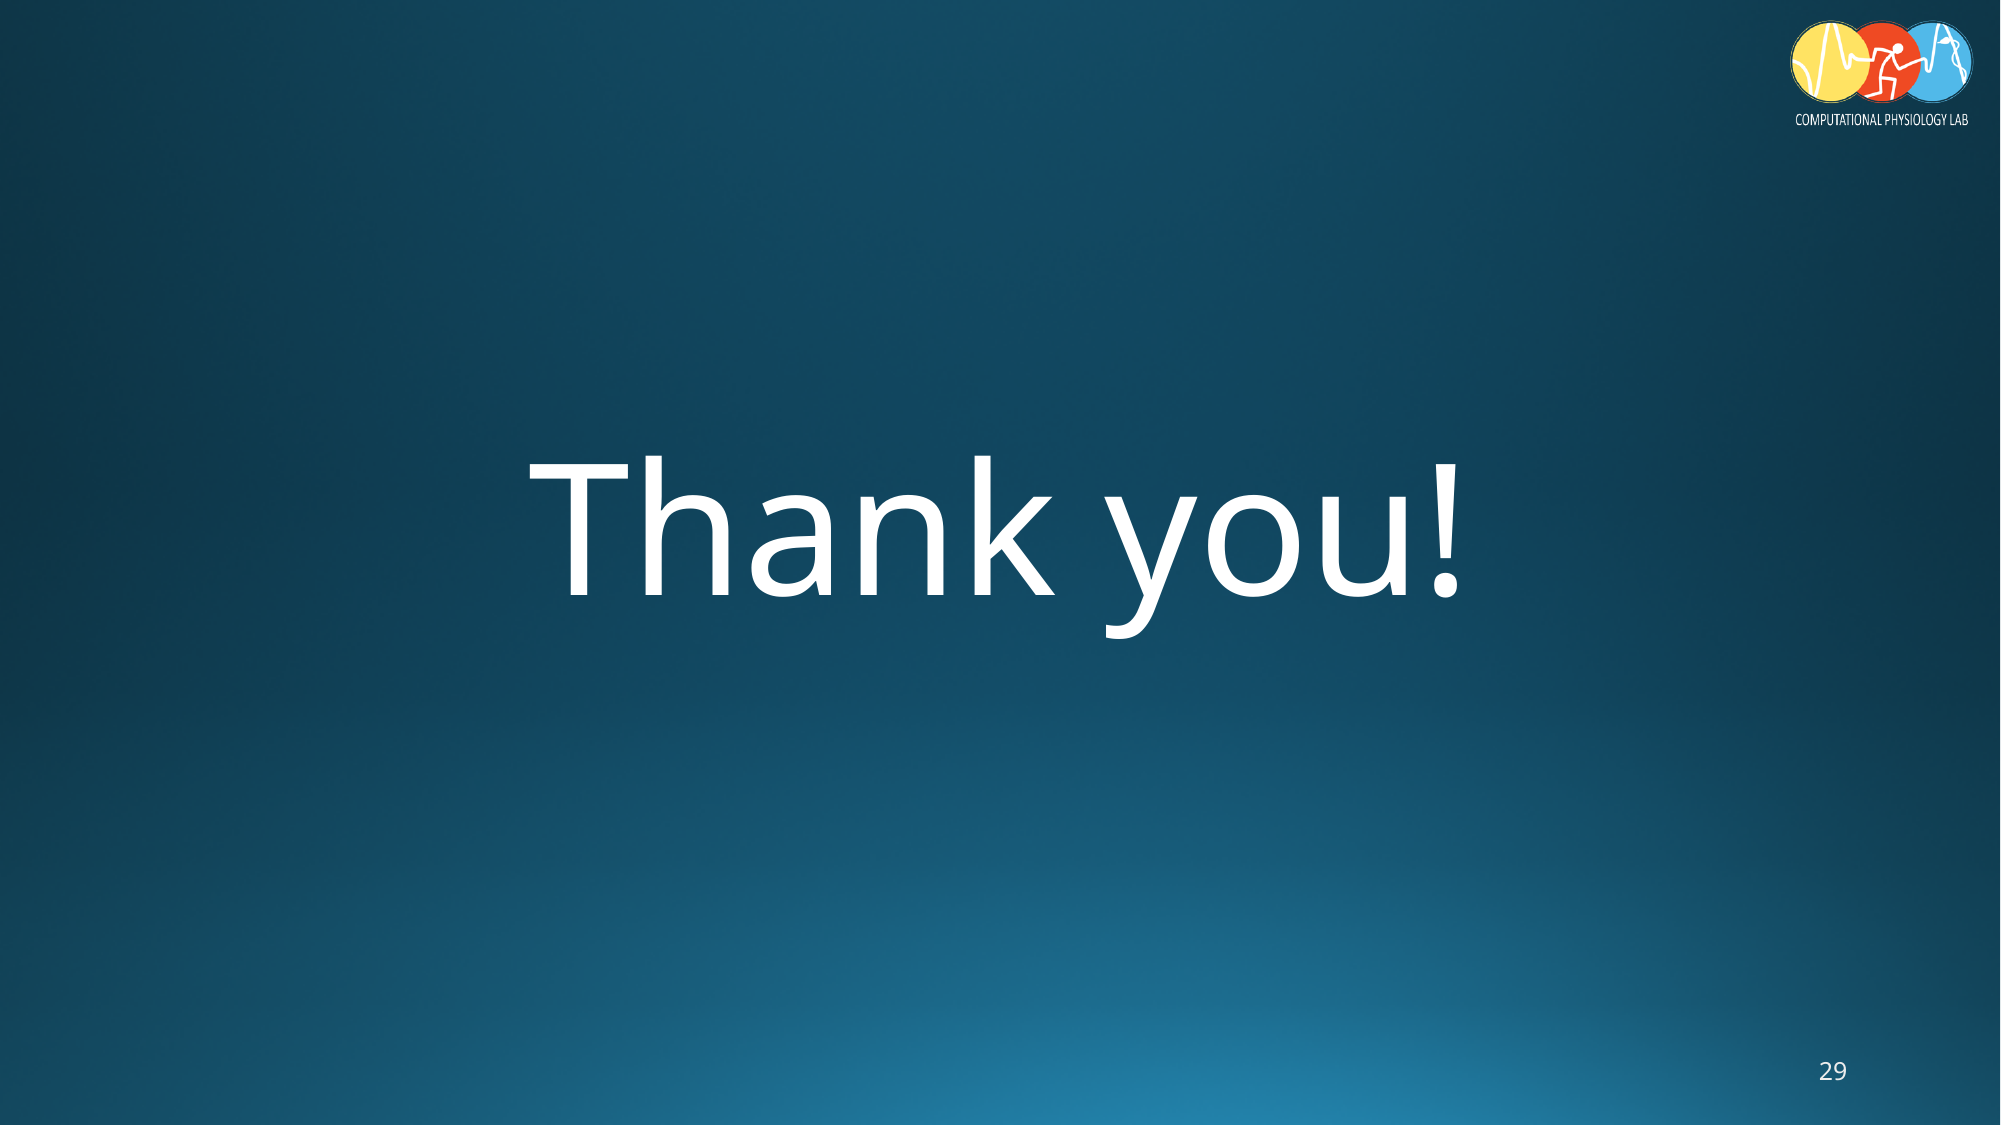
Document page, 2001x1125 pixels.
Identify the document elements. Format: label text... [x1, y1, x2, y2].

slide_number 29 [1412, 1042, 1863, 1103]
list Thank you! [137, 59, 1863, 1014]
picture [0, 0, 2001, 1125]
